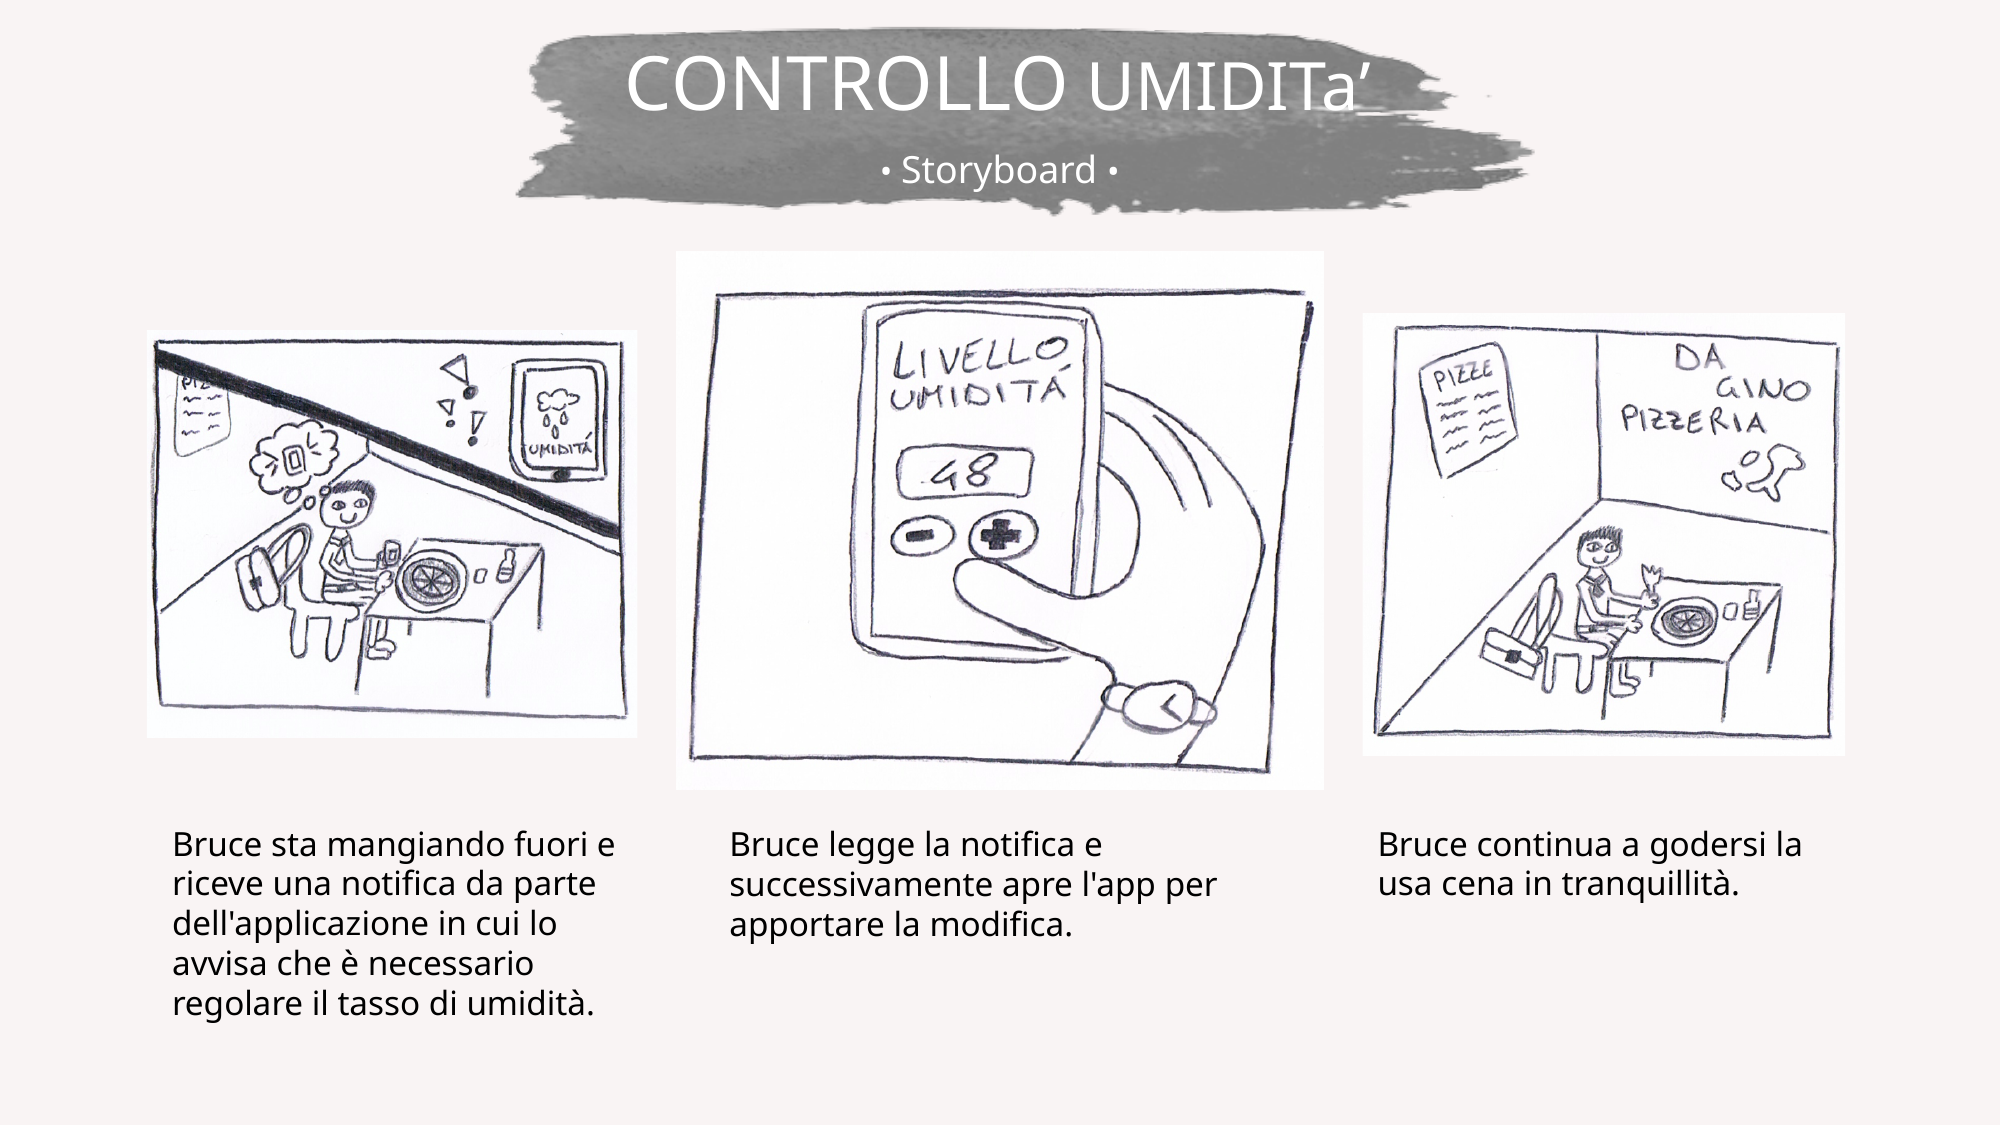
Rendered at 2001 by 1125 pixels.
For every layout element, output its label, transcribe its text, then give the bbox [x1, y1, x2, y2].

text_box Bruce continua a godersi la usa cena in tranquillità. [1362, 815, 1861, 910]
picture [676, 286, 1324, 845]
text_box Bruce legge la notifica e successivamente apre l'app per apportare la modifica. [714, 815, 1363, 951]
picture [146, 288, 638, 780]
text_box Bruce sta mangiando fuori e riceve una notifica da parte dell'applicazione in cui lo avvisa che è necessario regolare il tasso di umidità. [157, 815, 638, 1030]
picture [1362, 292, 1846, 776]
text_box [470, 0, 1586, 286]
